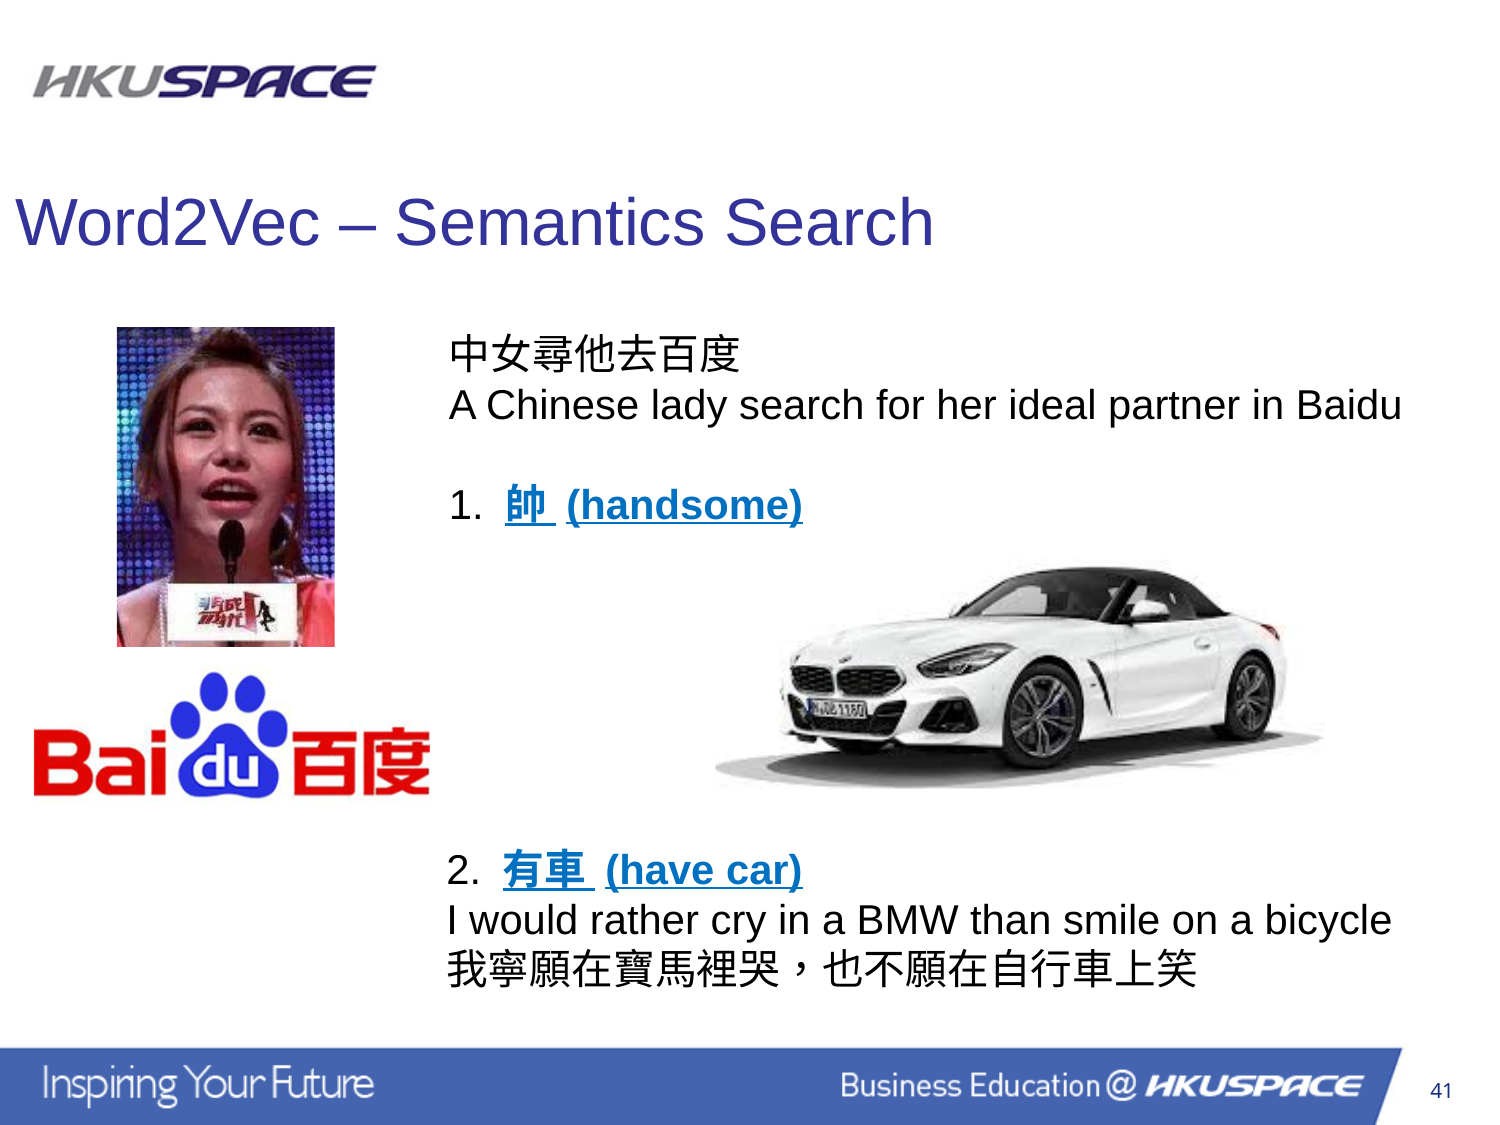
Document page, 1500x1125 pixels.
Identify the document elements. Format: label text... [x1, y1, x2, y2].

text_box [64, 278, 1483, 362]
text_box Word2Vec – Semantics Search [0, 101, 1325, 266]
slide_number 41 [1415, 1070, 1499, 1125]
text_box 中女尋他去百度 A Chinese lady search for her ideal partner in Baidu 1. 帥 (handsome) [434, 320, 1419, 536]
text_box 2. 有車 (have car) I would rather cry in a BMW than smile on a bicycle 我寧願在寶馬裡哭，也不願在自行車上笑 [431, 835, 1408, 1001]
picture [0, 0, 1500, 1125]
